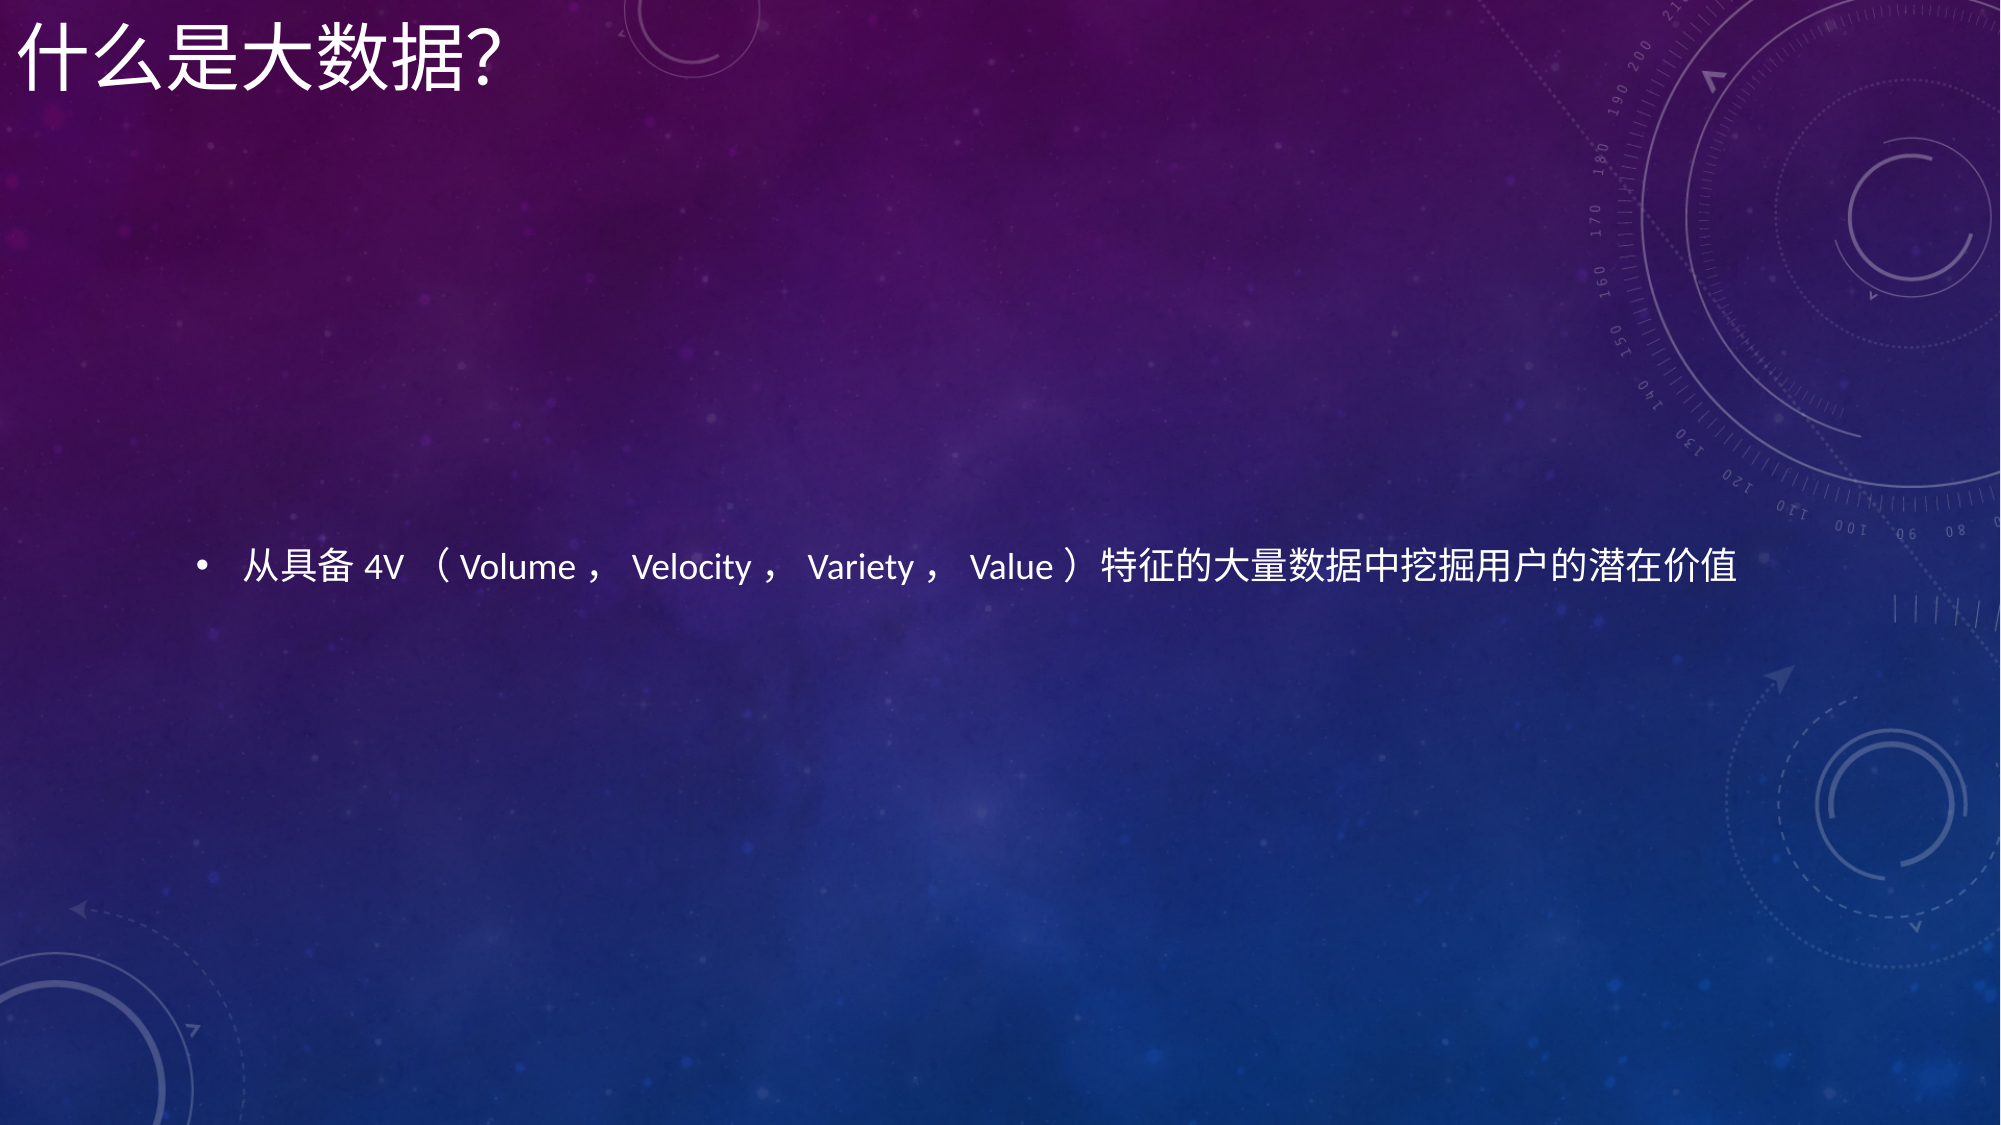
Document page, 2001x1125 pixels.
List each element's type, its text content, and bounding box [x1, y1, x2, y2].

list 从具备4V（Volume，Velocity，Variety，Value）特征的大量数据中挖掘用户的潜在价值 [180, 199, 1843, 798]
picture [0, 0, 2001, 1125]
title 什么是大数据？ [0, 0, 1662, 111]
